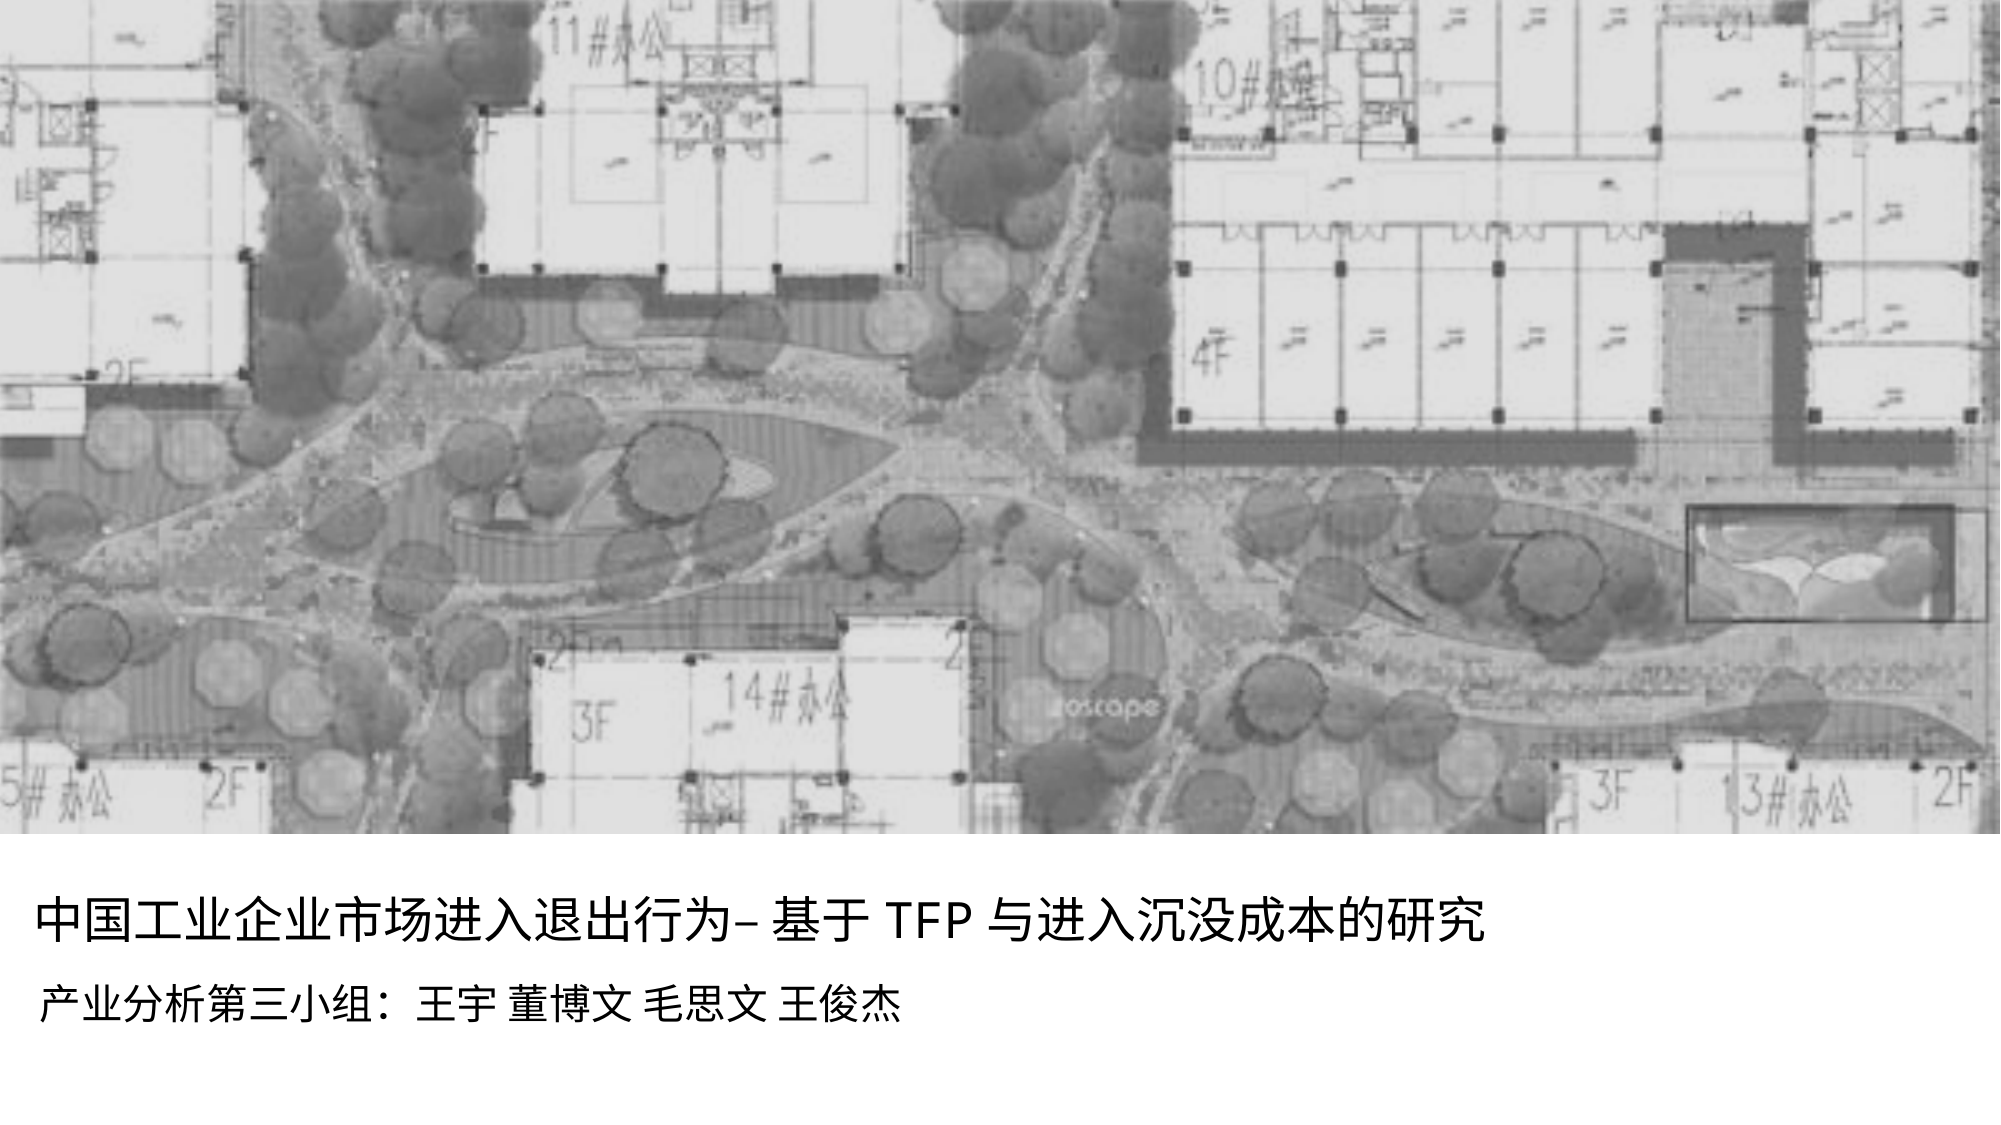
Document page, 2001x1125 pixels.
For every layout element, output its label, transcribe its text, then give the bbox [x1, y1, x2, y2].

text_box 中国工业企业市场进入退出行为– 基于TFP与进入沉没成本的研究 [19, 880, 1715, 956]
text_box 产业分析第三小组：王宇 董博文 毛思文 王俊杰 [24, 970, 918, 1036]
picture [0, 0, 2000, 834]
